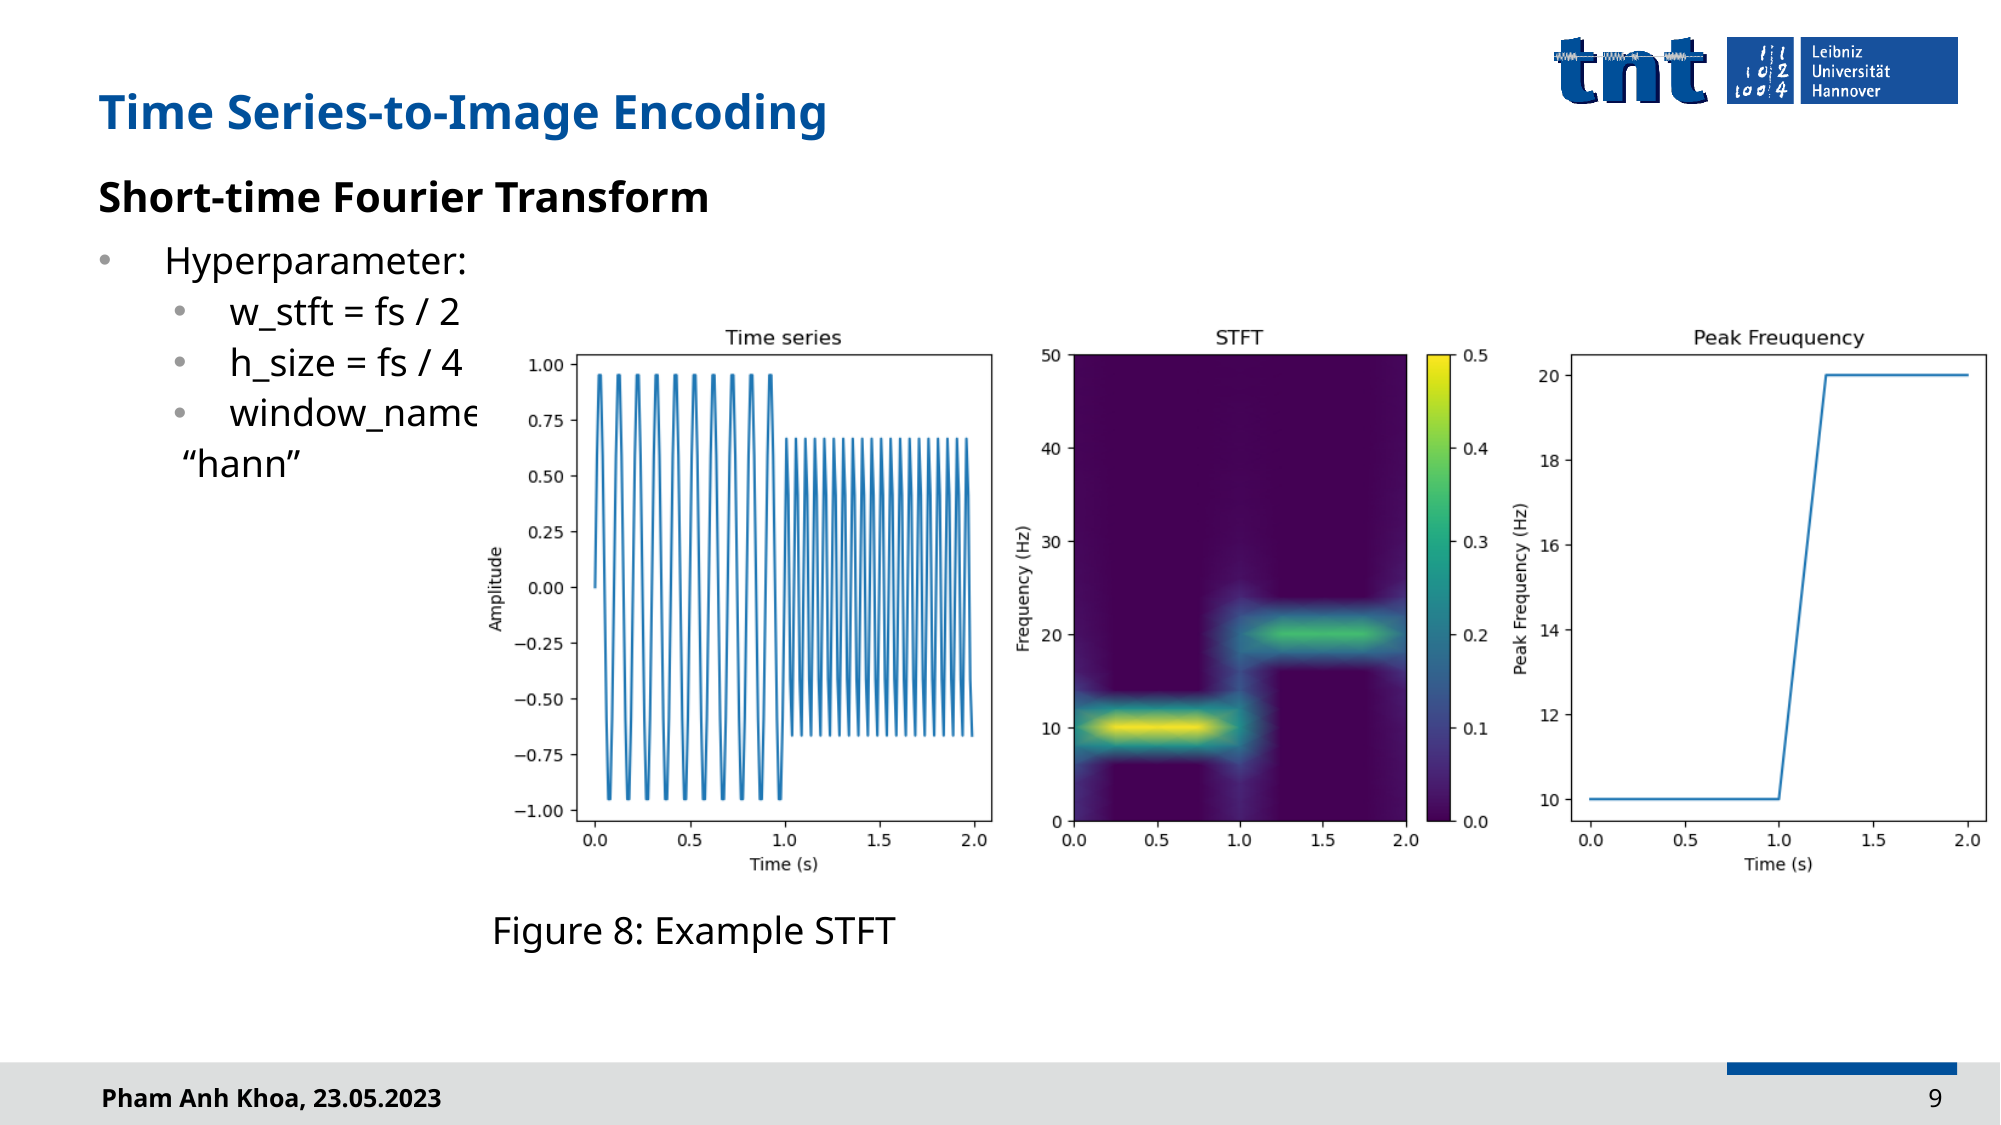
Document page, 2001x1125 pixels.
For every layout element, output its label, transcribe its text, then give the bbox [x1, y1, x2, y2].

title Time Series-to-Image Encoding [86, 80, 1863, 140]
list Short-time Fourier Transform Hyperparameter: w_stft = fs / 2 h_size = fs / 4 window_name = “hann” [86, 168, 1863, 1014]
picture [1727, 37, 1958, 104]
picture [477, 318, 1998, 885]
picture [1554, 37, 1708, 80]
footer Pham Anh Khoa, 23.05.2023 [86, 1074, 1181, 1125]
text_box Figure 8: Example STFT [477, 899, 1257, 959]
